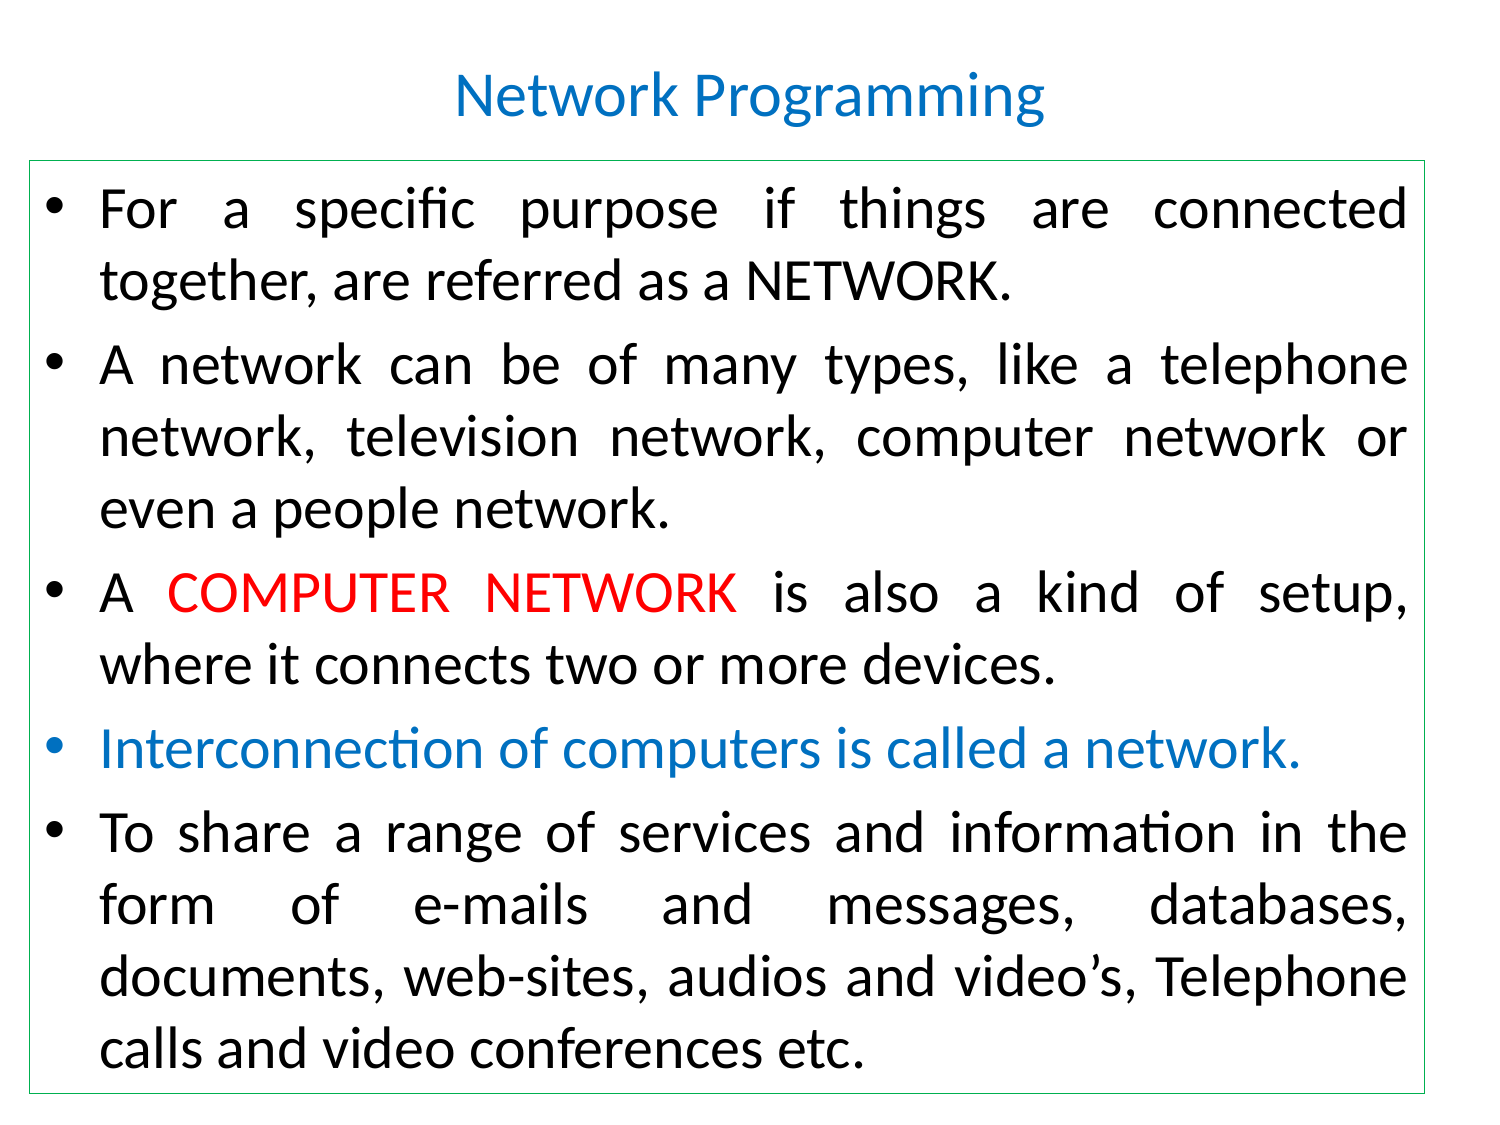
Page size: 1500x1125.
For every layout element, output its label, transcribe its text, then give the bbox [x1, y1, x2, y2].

title Network Programming [75, 45, 1425, 138]
list For a specific purpose if things are connected together, are referred as a NETWORK. A network can be of many types, like a telephone network, television network, computer network or even a people network. A COMPUTER NETWORK is also a kind of setup, where it connects two or more devices. Interconnection of computers is called a network. To share a range of services and information in the form of e-mails and messages, databases, documents, web-sites, audios and video’s, Telephone calls and video conferences etc. [29, 160, 1425, 1094]
